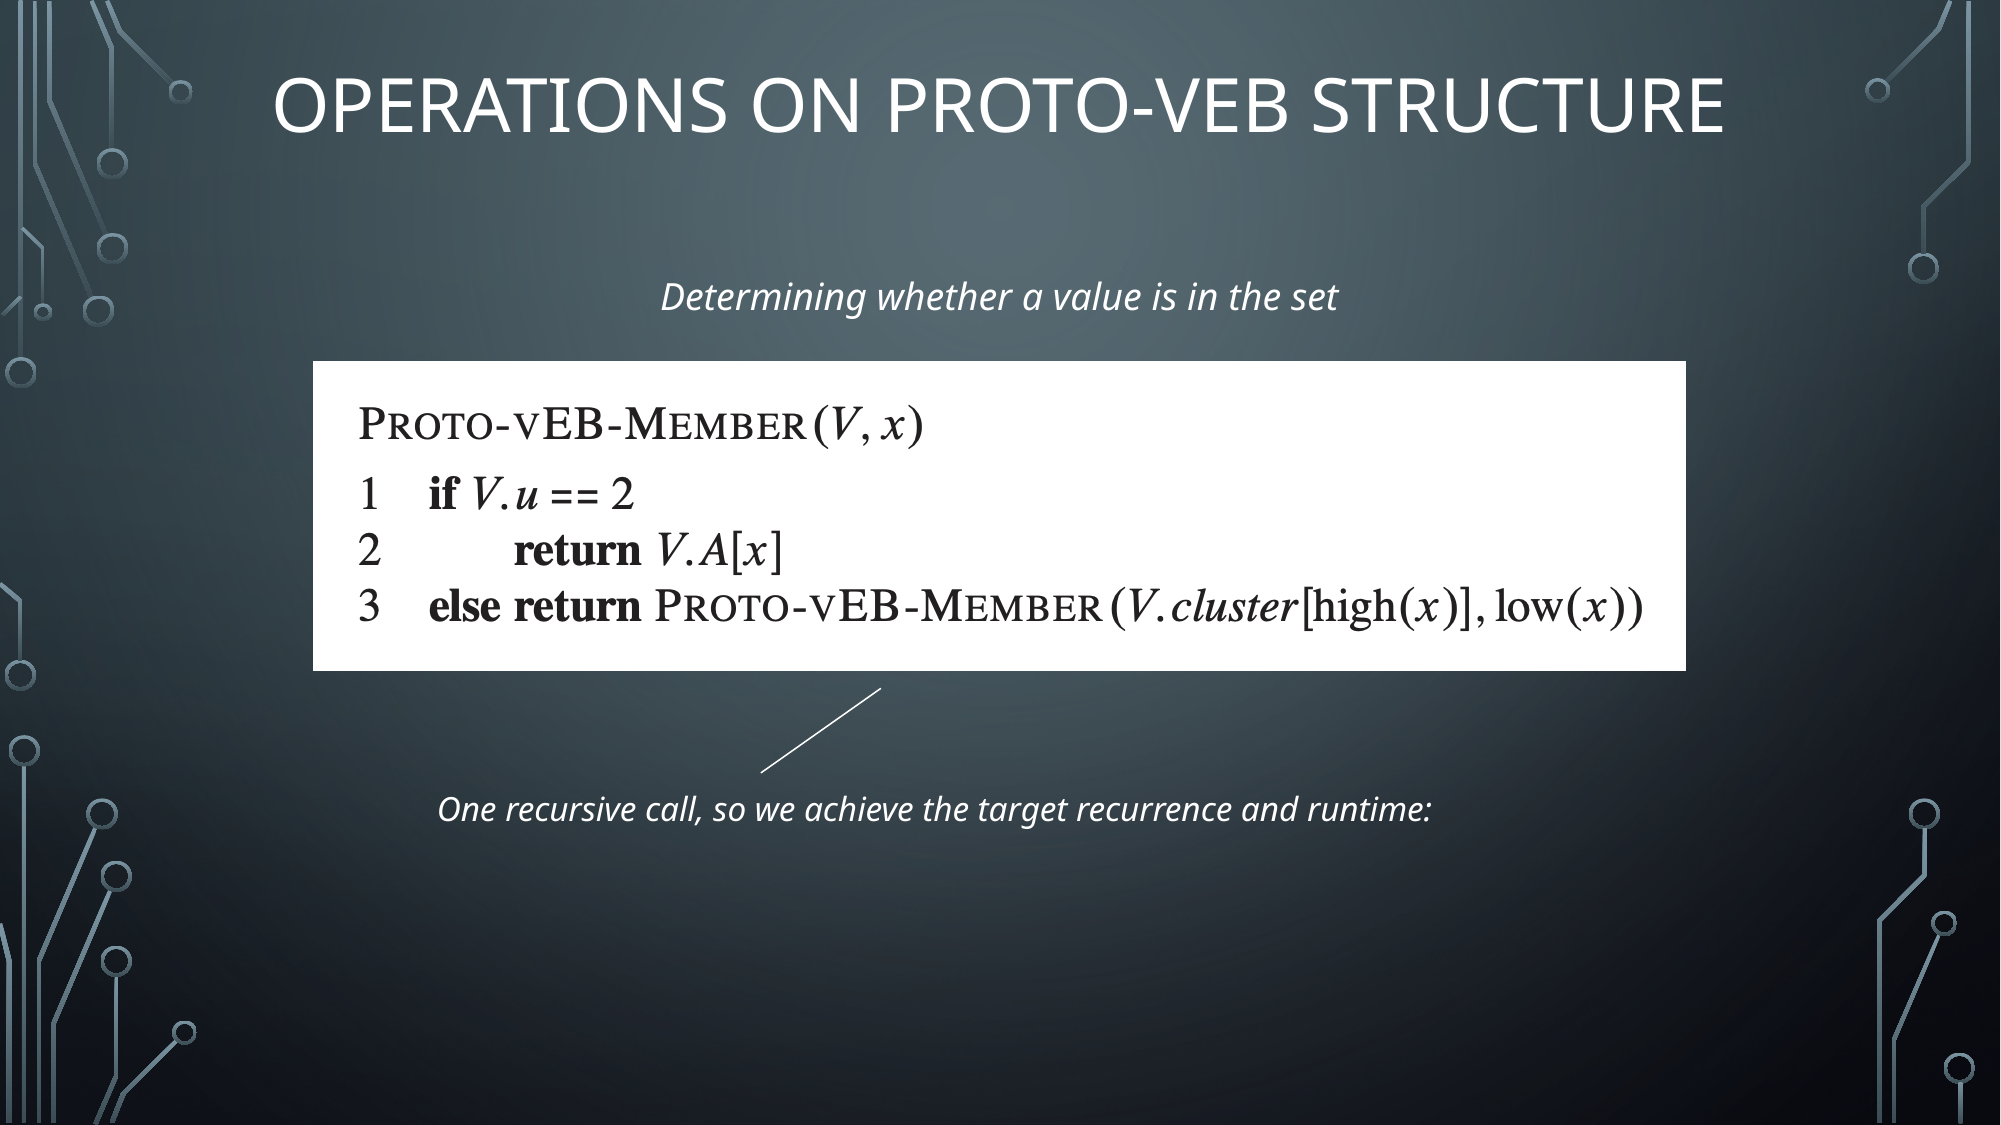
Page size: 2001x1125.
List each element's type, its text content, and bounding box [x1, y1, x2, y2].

text_box Determining whether a value is in the set [394, 256, 1605, 344]
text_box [760, 688, 882, 774]
picture [313, 360, 1686, 671]
title Operations On Proto-vEB Structure [187, 37, 1813, 179]
